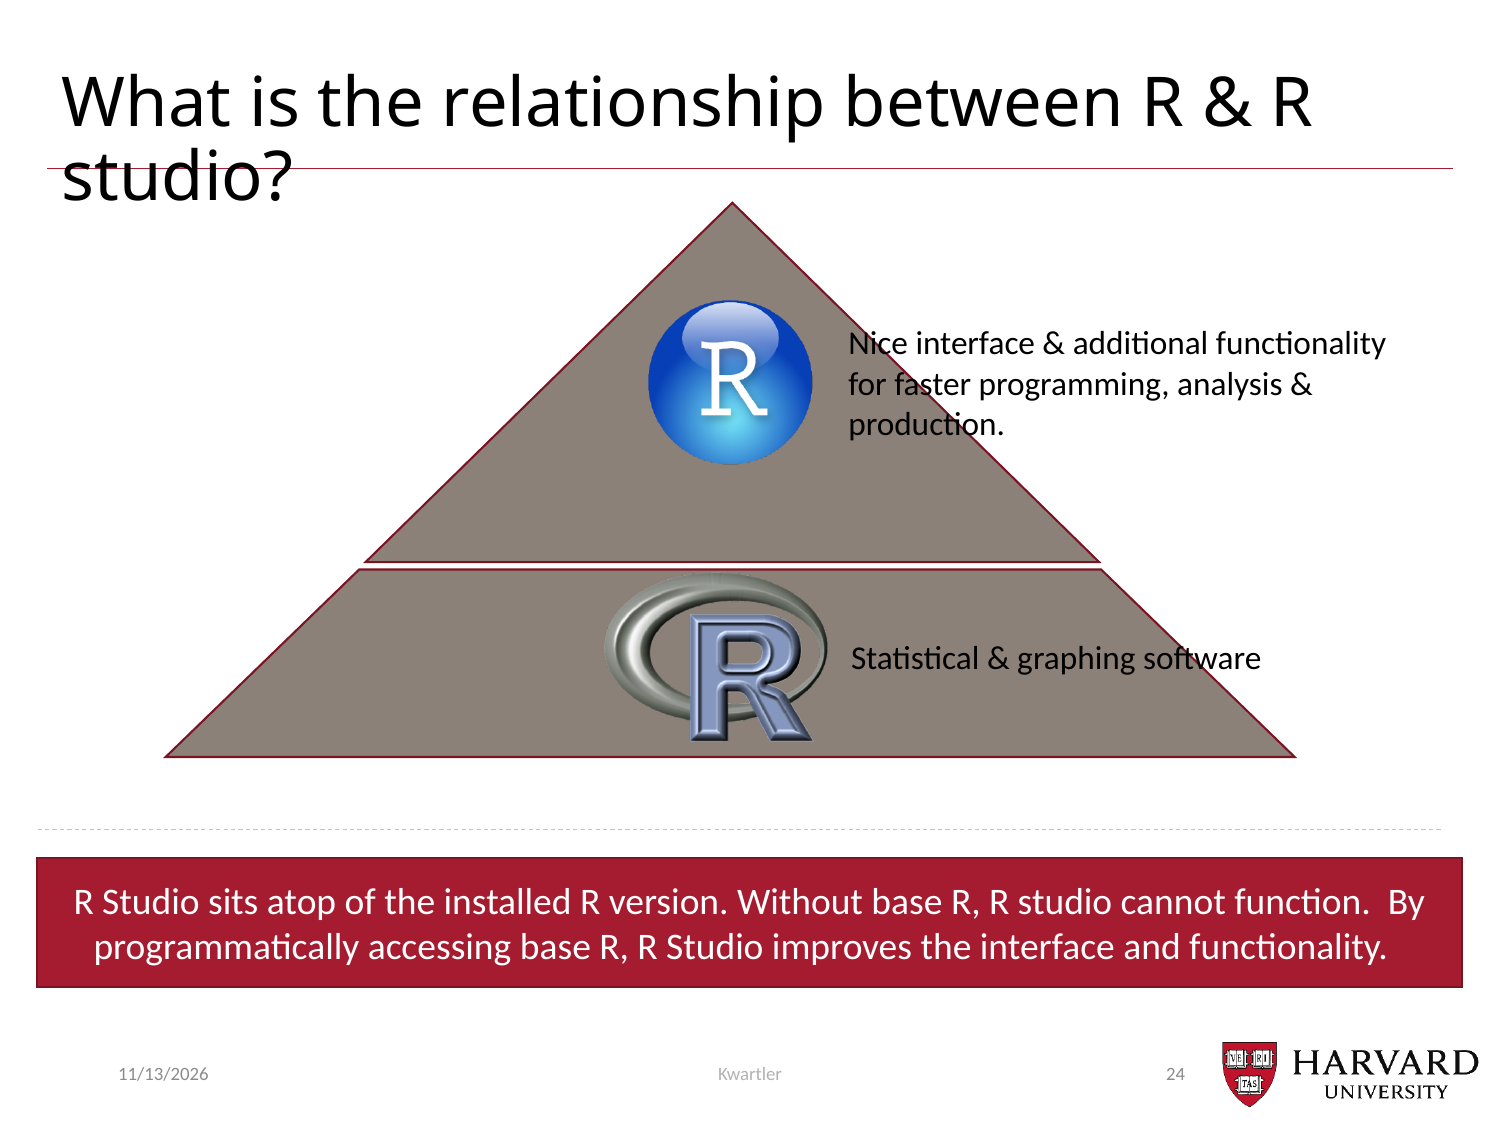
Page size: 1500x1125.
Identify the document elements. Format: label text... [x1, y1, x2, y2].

picture [603, 571, 828, 742]
text_box Statistical & graphing software [836, 628, 1278, 684]
picture [1200, 1024, 1500, 1125]
text_box R Studio sits atop of the installed R version. Without base R, R studio cannot function. By programmatically accessing base R, R Studio improves the interface and functionality. [36, 857, 1463, 988]
picture [647, 299, 813, 465]
title What is the relationship between R & R studio? [46, 59, 1397, 157]
footer Kwartler [496, 1042, 1004, 1103]
text_box [163, 568, 1298, 759]
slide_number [103, 1042, 441, 1103]
text_box Nice interface & additional functionality for faster programming, analysis & production. [833, 314, 1414, 449]
text_box [363, 201, 1102, 564]
slide_number 24 [1059, 1042, 1200, 1103]
